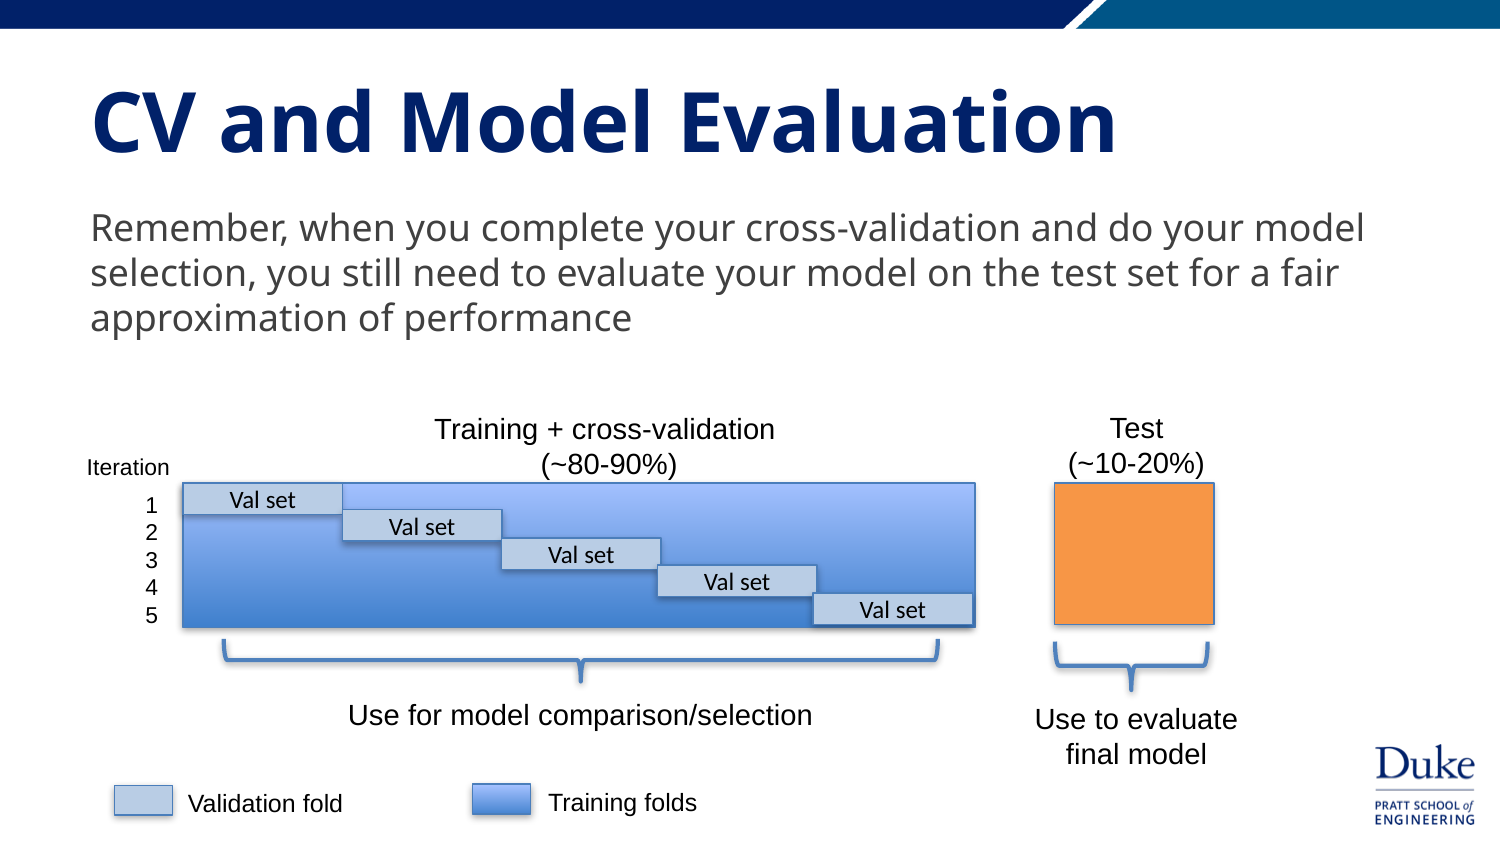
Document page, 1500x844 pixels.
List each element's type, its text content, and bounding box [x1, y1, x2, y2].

text_box [1052, 641, 1210, 693]
text_box [221, 638, 940, 684]
text_box Val set [193, 482, 343, 515]
text_box Use for model comparison/selection [274, 688, 888, 739]
text_box Val set [812, 592, 973, 625]
text_box Val set [342, 509, 503, 542]
text_box [472, 783, 531, 815]
text_box Test (~10-20%) [1038, 402, 1235, 487]
text_box 1 2 3 4 5 [130, 483, 193, 663]
text_box [114, 785, 164, 816]
text_box Val set [657, 564, 818, 597]
list Remember, when you complete your cross-validation and do your model selection, you still need to evaluate your model on the test set for a fair approximation of performance [75, 196, 1425, 719]
text_box Iteration [71, 445, 210, 488]
text_box Val set [501, 537, 662, 570]
text_box [346, 482, 976, 594]
text_box Training folds [533, 778, 736, 824]
text_box [1054, 487, 1215, 625]
title CV and Model Evaluation [75, 63, 1425, 175]
text_box Training + cross-validation (~80-90%) [306, 402, 913, 488]
text_box Validation fold [164, 780, 367, 825]
text_box Use to evaluate final model [1002, 693, 1271, 778]
picture [0, 0, 1500, 844]
text_box [193, 523, 808, 628]
